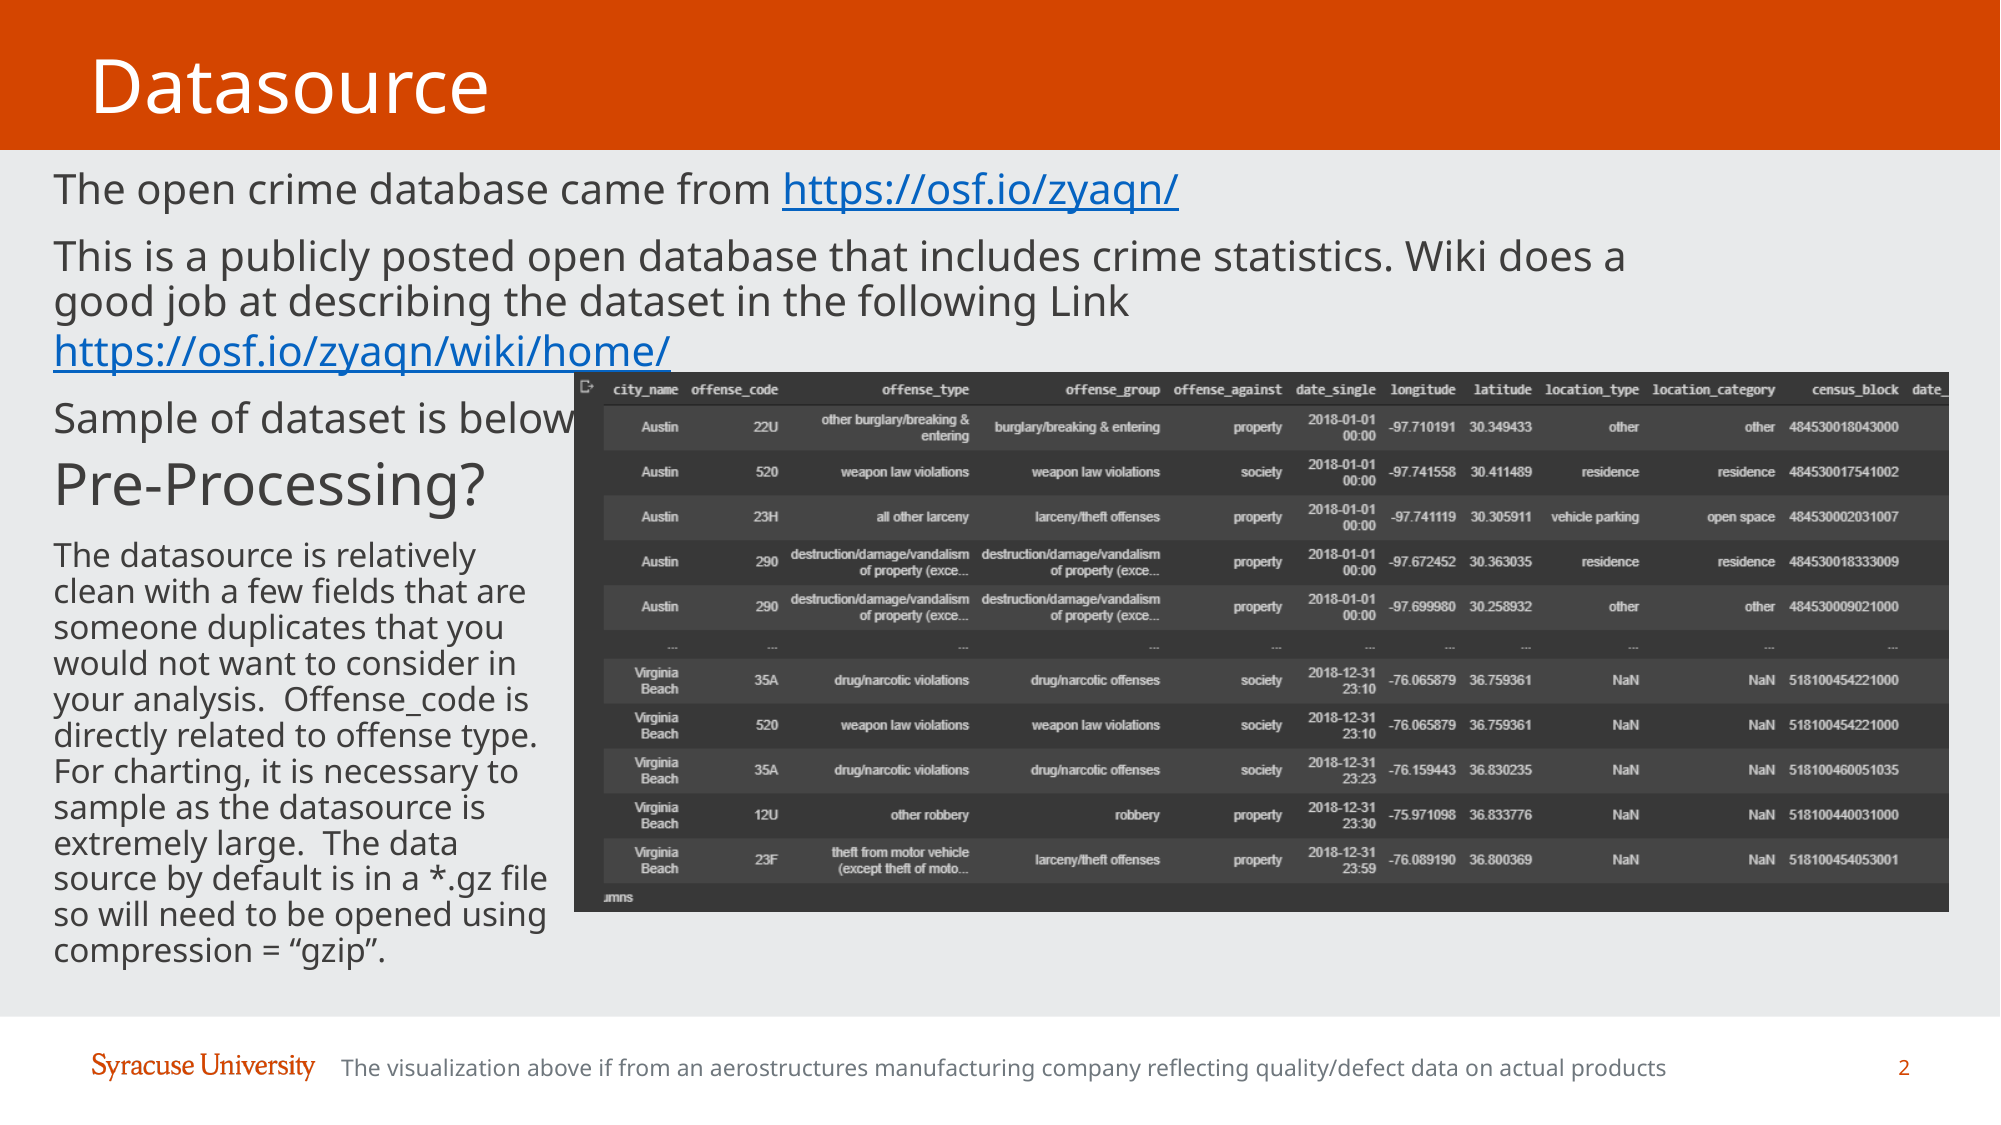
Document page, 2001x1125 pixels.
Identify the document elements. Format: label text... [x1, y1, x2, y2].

slide_number 2 [1787, 1038, 1925, 1099]
title Datasource [75, 41, 1925, 146]
picture [574, 372, 1949, 912]
picture [91, 1052, 316, 1082]
list The open crime database came from https://osf.io/zyaqn/ This is a publicly posted open database that includes crime statistics. Wiki does a good job at describing the dataset in the following Link https://osf.io/zyaqn/wiki/home/ Sample of dataset is below. [38, 156, 1751, 296]
list The visualization above if from an aerostructures manufacturing company reflecting quality/defect data on actual products [326, 1039, 1788, 1099]
text_box Pre-Processing? The datasource is relatively clean with a few fields that are someone duplicates that you would not want to consider in your analysis. Offense_code is directly related to offense type. For charting, it is necessary to sample as the datasource is extremely large. The data source by default is in a *.gz file so will need to be opened using compression = “gzip”. [38, 387, 574, 898]
